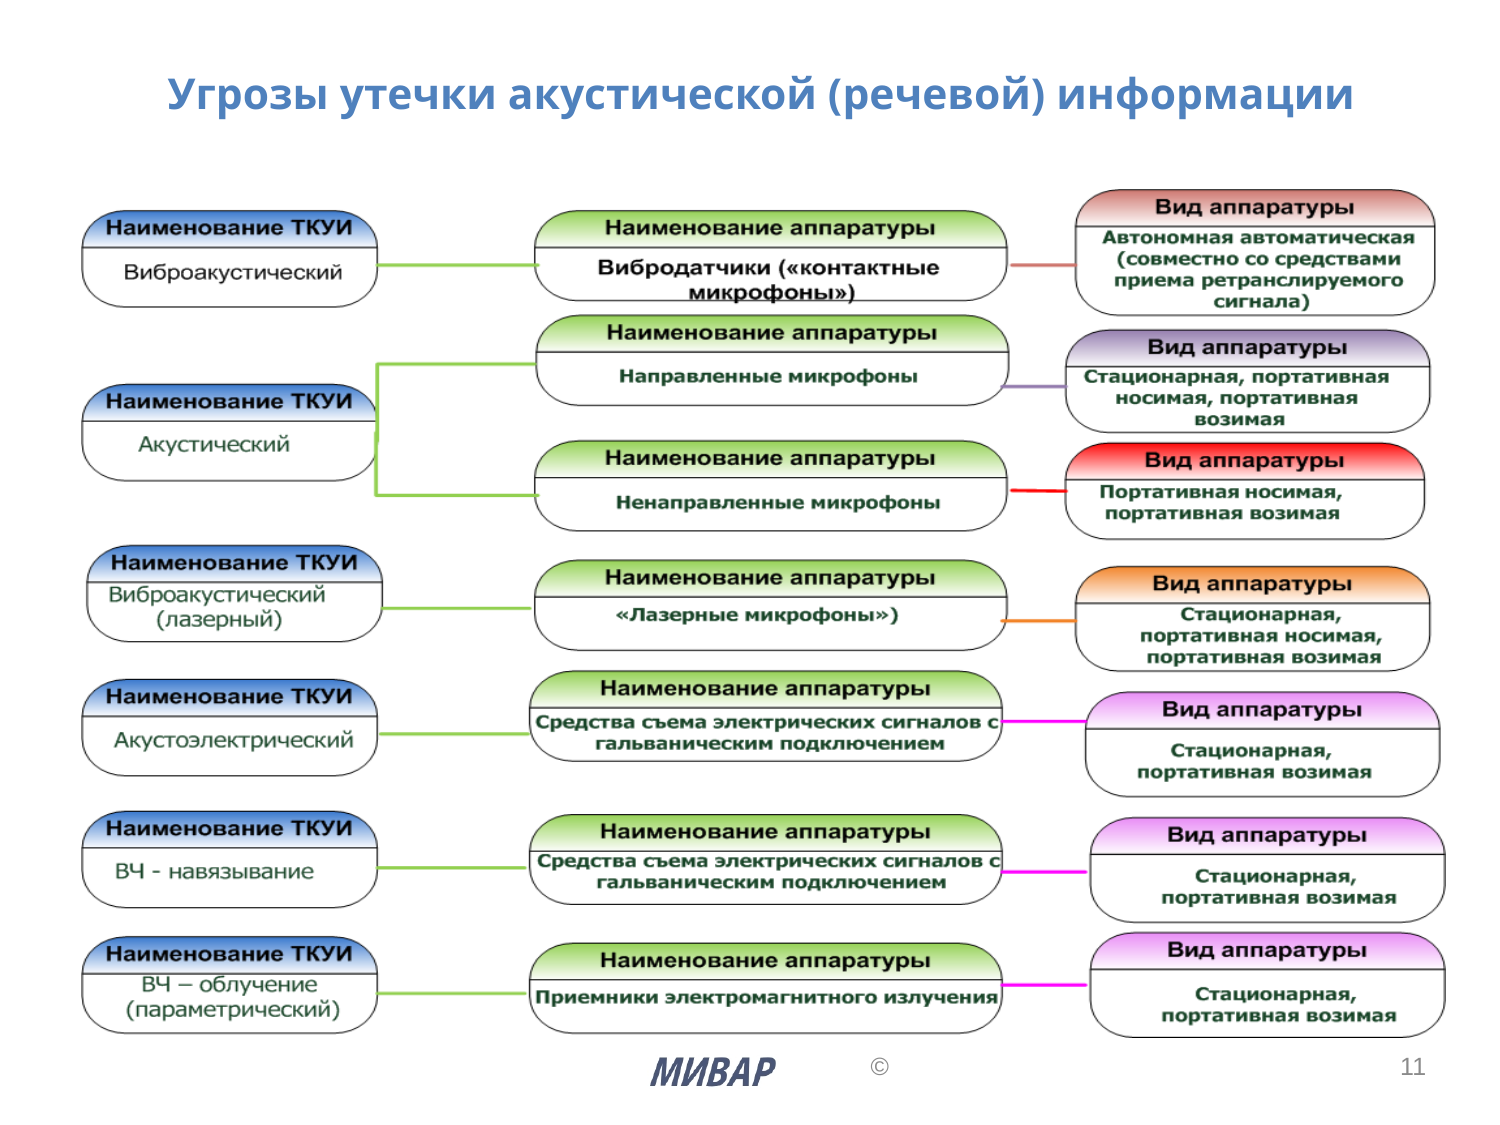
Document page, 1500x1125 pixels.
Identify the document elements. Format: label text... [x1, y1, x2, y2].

picture [646, 1054, 779, 1089]
title Угрозы утечки акустической (речевой) информации [60, 41, 1462, 144]
picture [80, 189, 1446, 1039]
slide_number © 11 [760, 1046, 1442, 1103]
